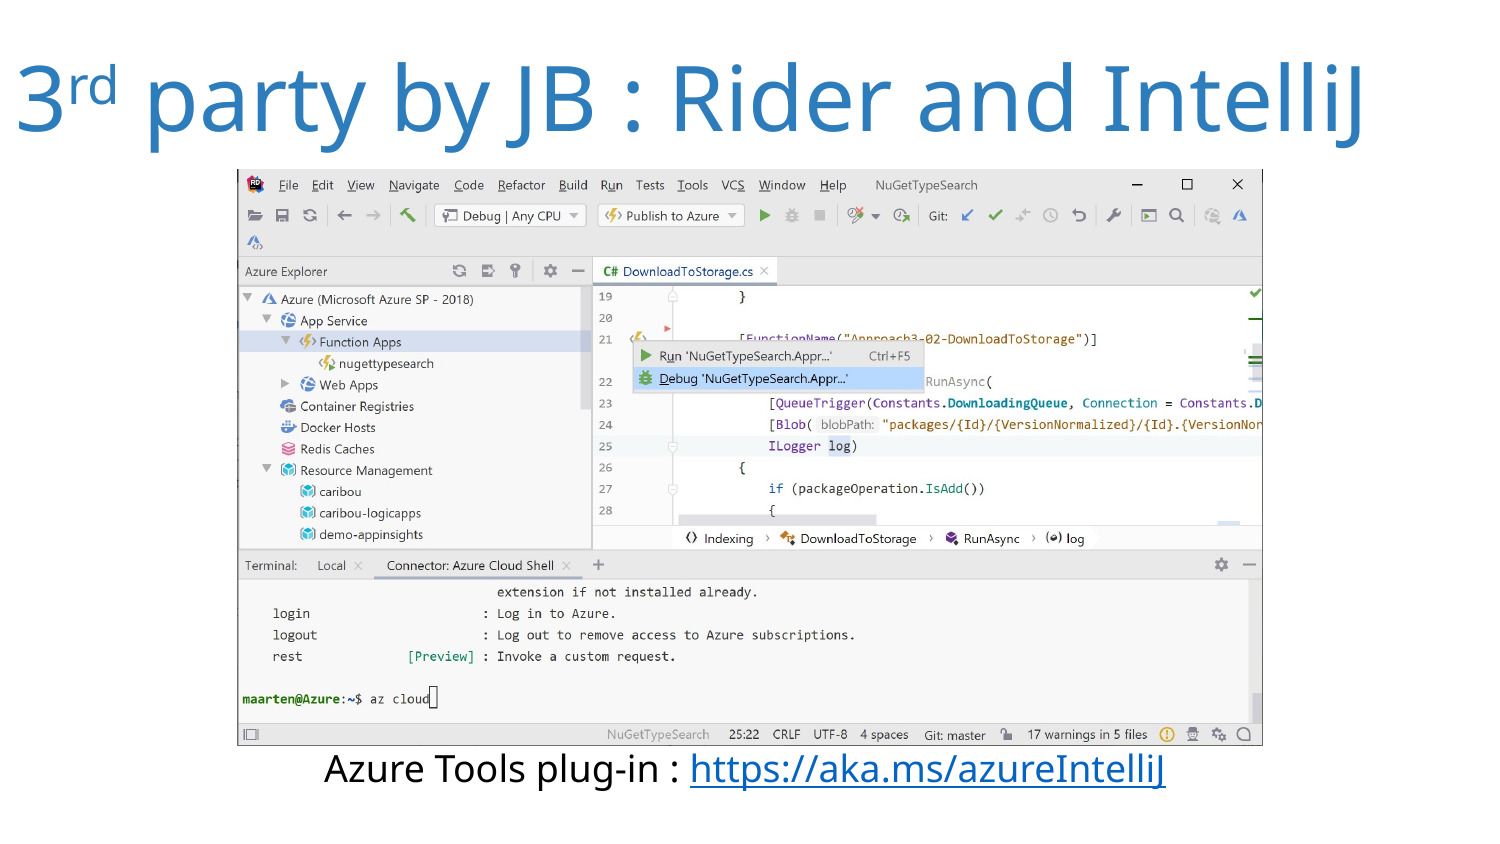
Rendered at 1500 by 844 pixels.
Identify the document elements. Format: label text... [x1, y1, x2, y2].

title 3rd party by JB : Rider and IntelliJ [0, 44, 1500, 159]
text_box Azure Tools plug-in : https://aka.ms/azureIntelliJ [0, 737, 1500, 804]
picture [237, 169, 1263, 746]
